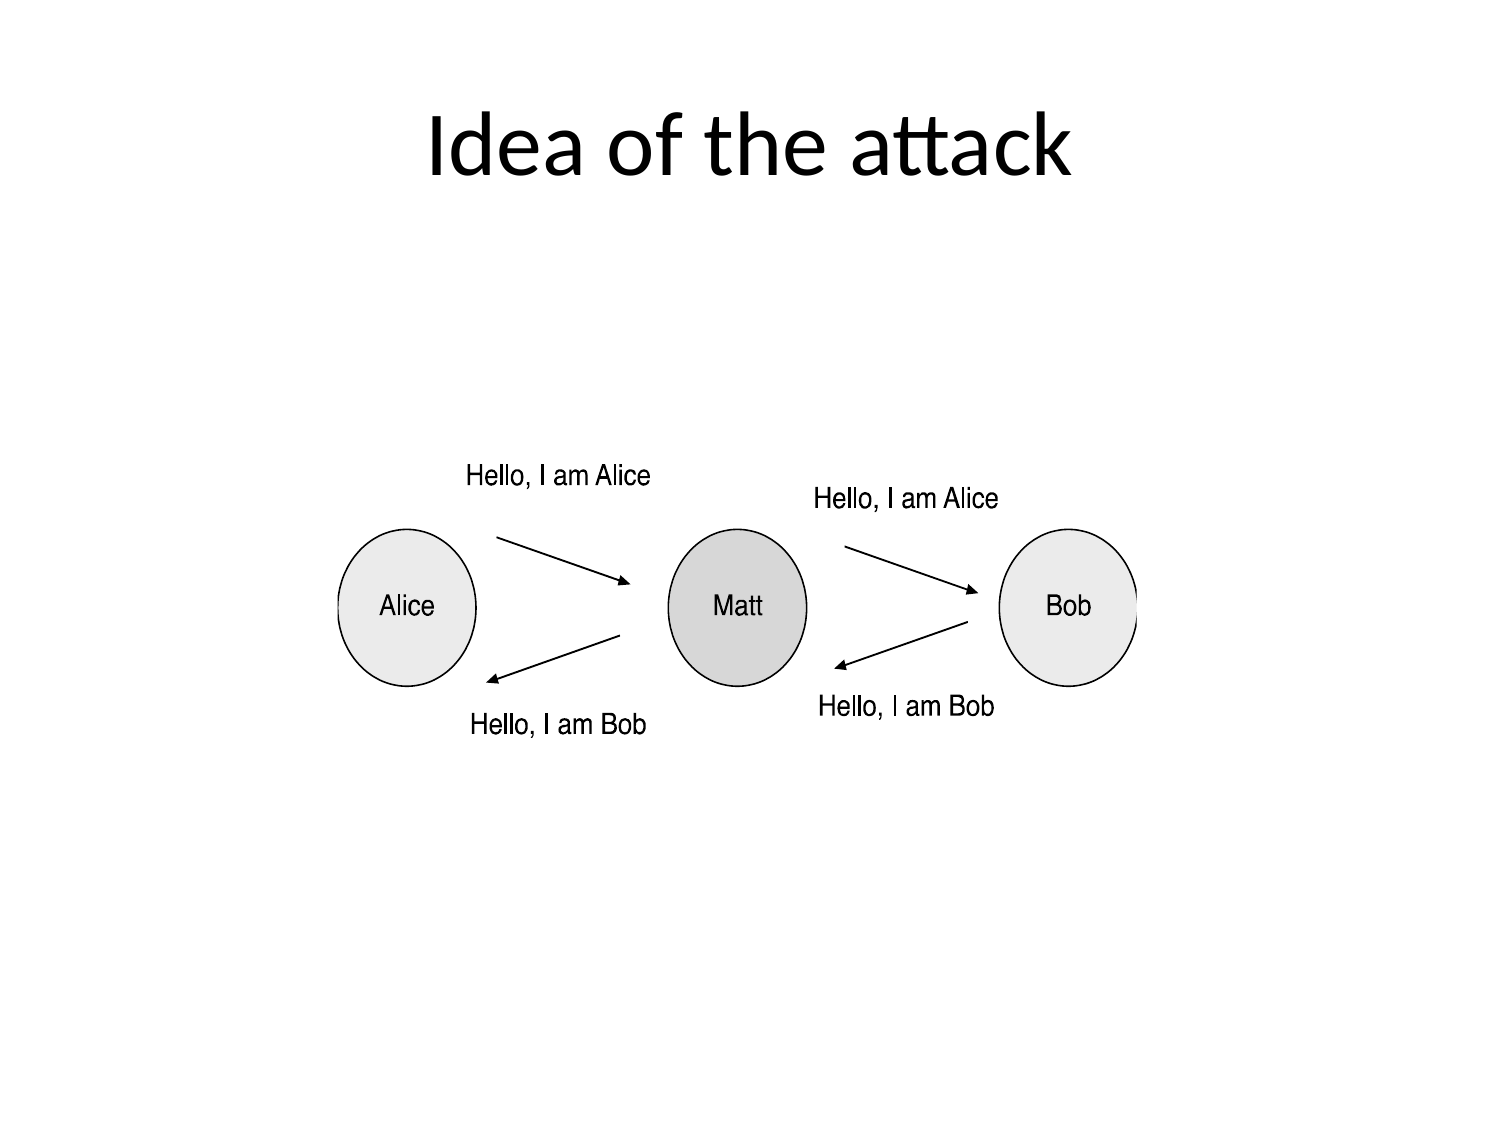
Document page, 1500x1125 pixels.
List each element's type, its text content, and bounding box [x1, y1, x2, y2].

picture [337, 462, 1138, 738]
title Idea of the attack [75, 45, 1425, 233]
